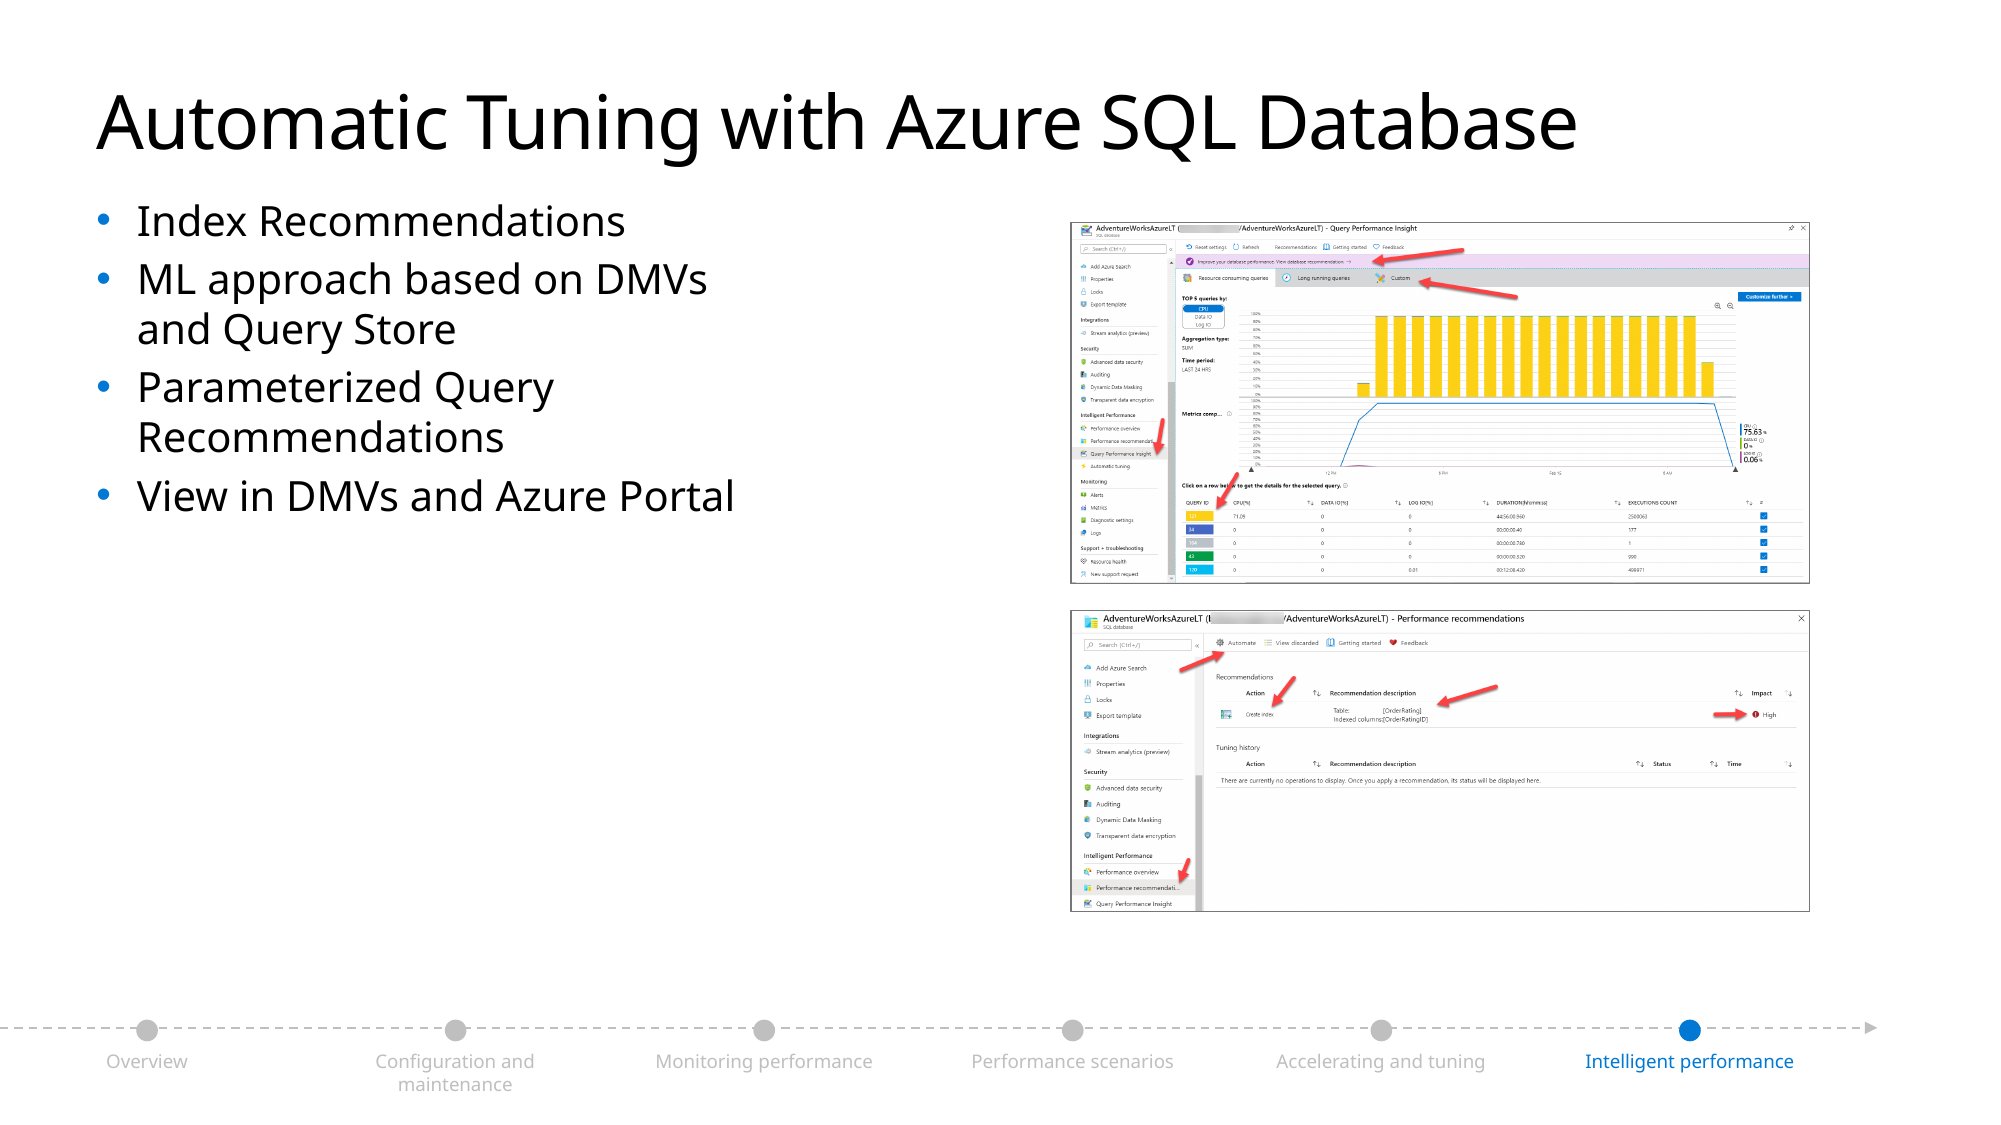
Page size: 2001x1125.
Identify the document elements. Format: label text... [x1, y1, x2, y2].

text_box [0, 1019, 1878, 1073]
list Index Recommendations ML approach based on DMVs and Query Store Parameterized Query Recommendations View in DMVs and Azure Portal [96, 194, 753, 528]
picture [1071, 610, 1810, 911]
title Automatic Tuning with Azure SQL Database [96, 75, 1904, 166]
picture [1071, 222, 1810, 584]
